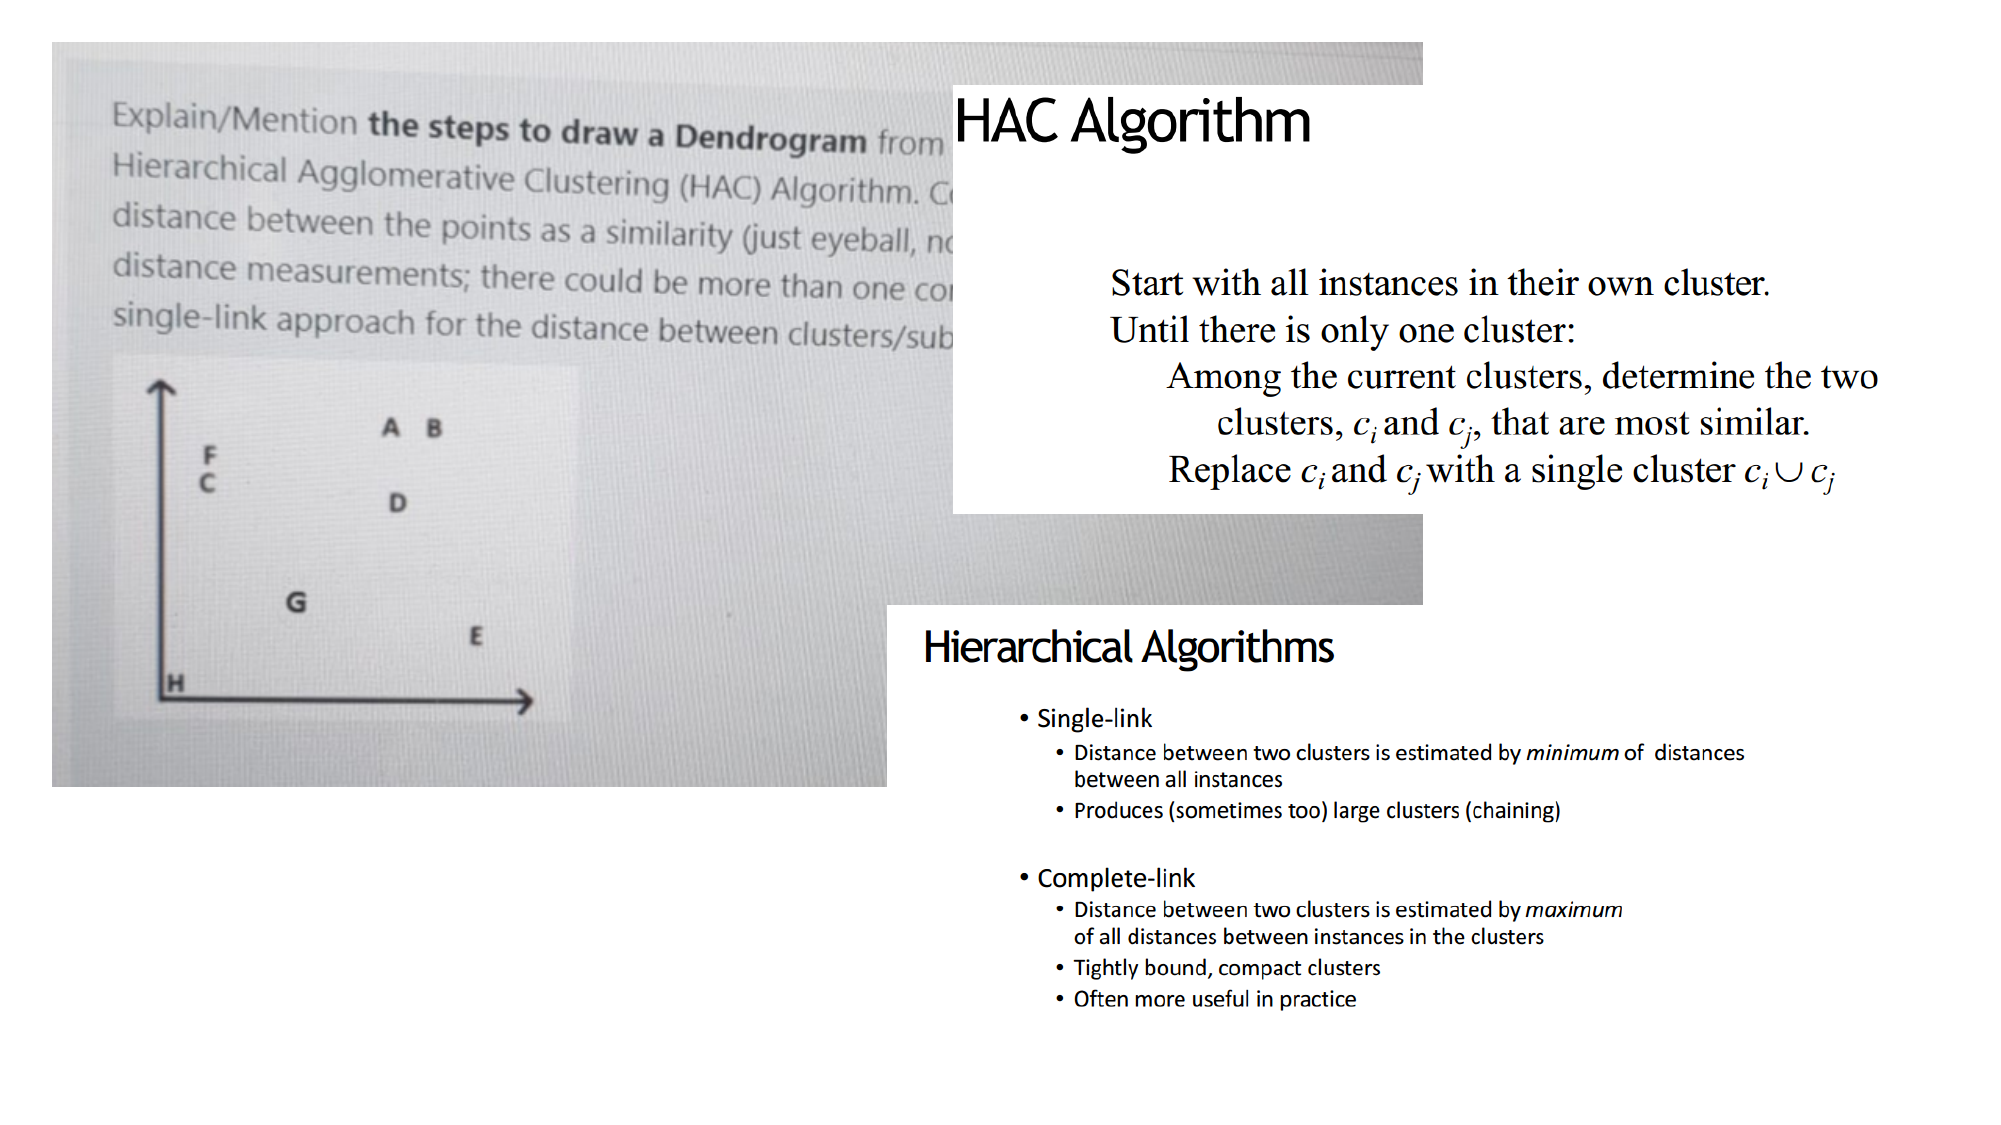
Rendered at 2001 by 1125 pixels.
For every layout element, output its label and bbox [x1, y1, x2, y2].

picture [52, 42, 1893, 1040]
